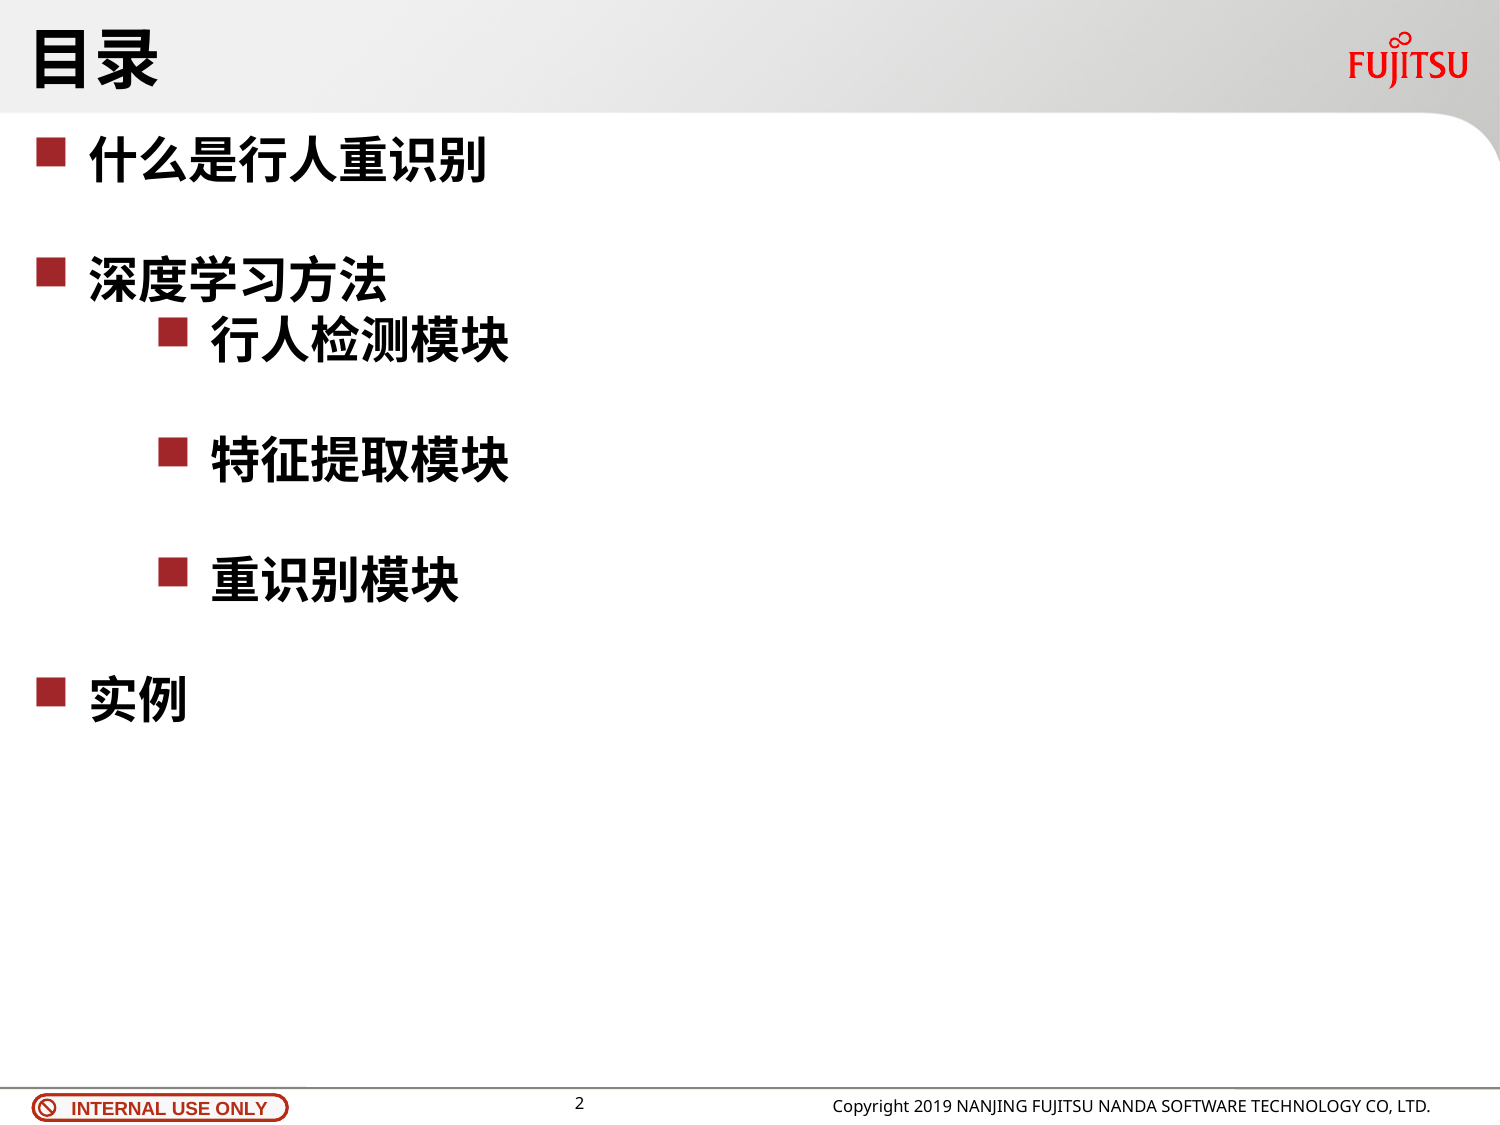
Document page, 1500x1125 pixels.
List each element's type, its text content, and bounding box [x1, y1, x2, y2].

title 目录 [27, 0, 1389, 114]
footer Copyright 2019 NANJING FUJITSU NANDA SOFTWARE TECHNOLOGY CO, LTD. [832, 1073, 1468, 1116]
text_box 什么是行人重识别 深度学习方法 行人检测模块 特征提取模块 重识别模块 实例 [17, 121, 1294, 856]
picture [1400, 34, 1409, 42]
slide_number 2 [574, 1085, 923, 1116]
picture [0, 0, 1500, 176]
